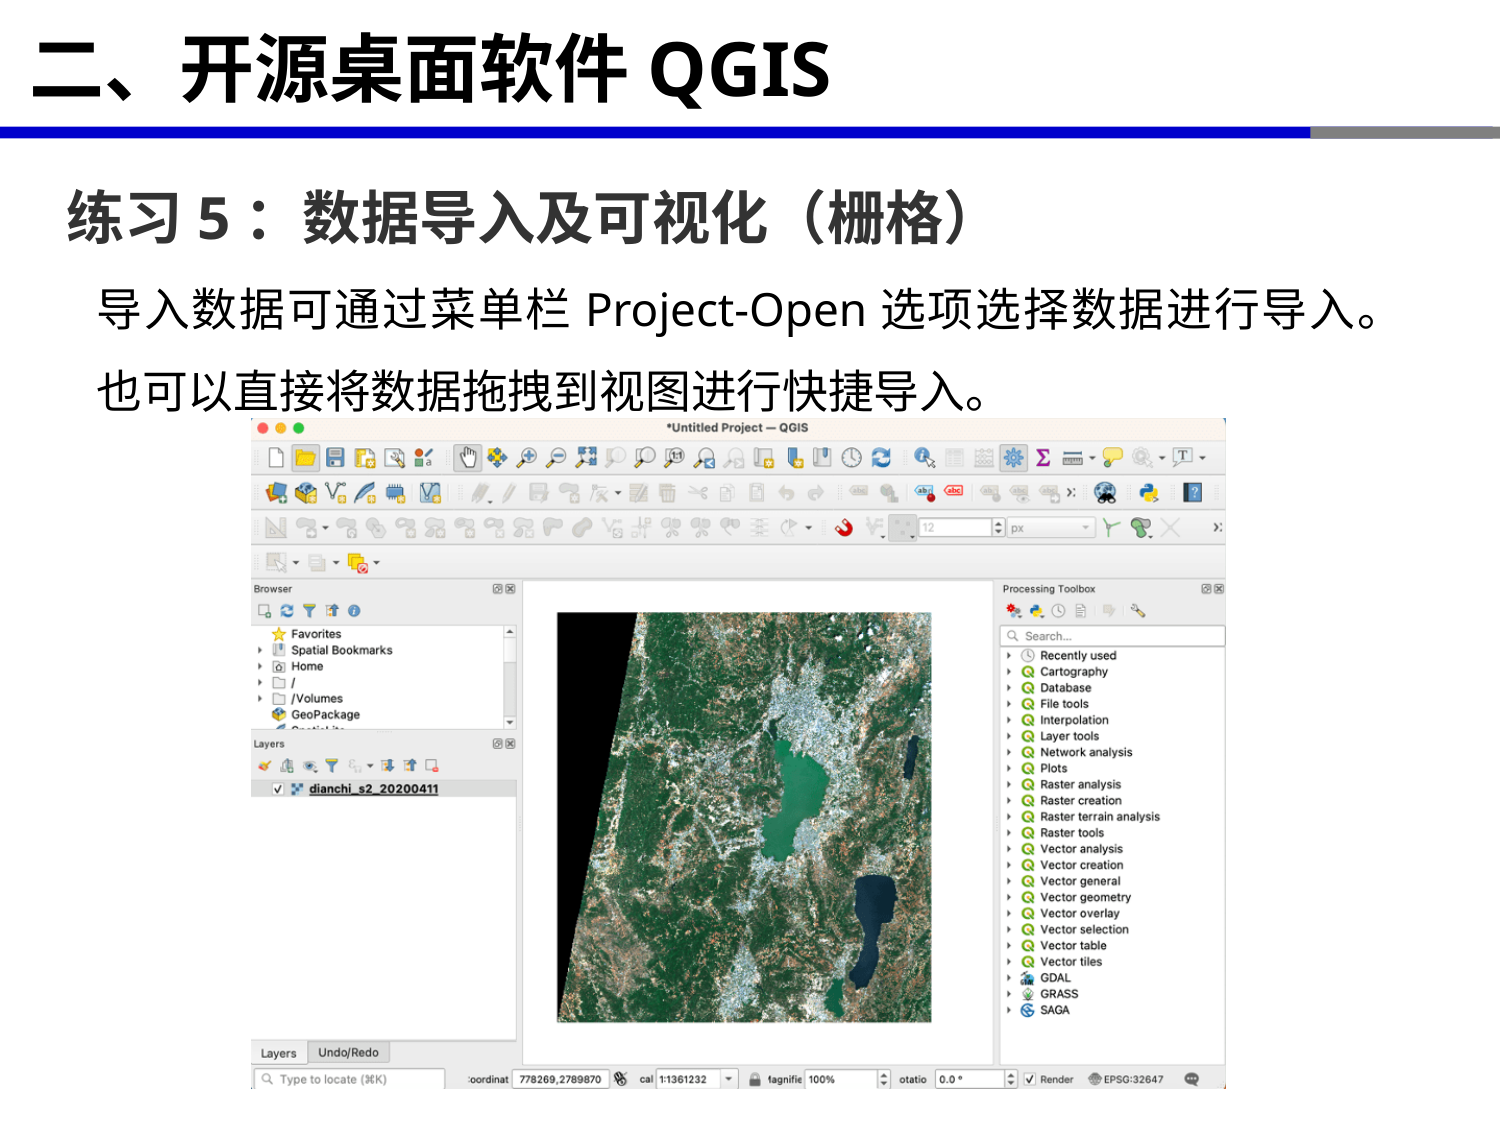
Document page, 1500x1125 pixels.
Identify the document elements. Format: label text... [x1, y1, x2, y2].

picture [251, 417, 1227, 1090]
title 二、开源桌面软件QGIS [0, 1, 1479, 132]
text_box 导入数据可通过菜单栏Project-Open选项选择数据进行导入。也可以直接将数据拖拽到视图进行快捷导入。 [81, 245, 1419, 426]
text_box 练习5：数据导入及可视化（栅格） [52, 138, 1448, 259]
